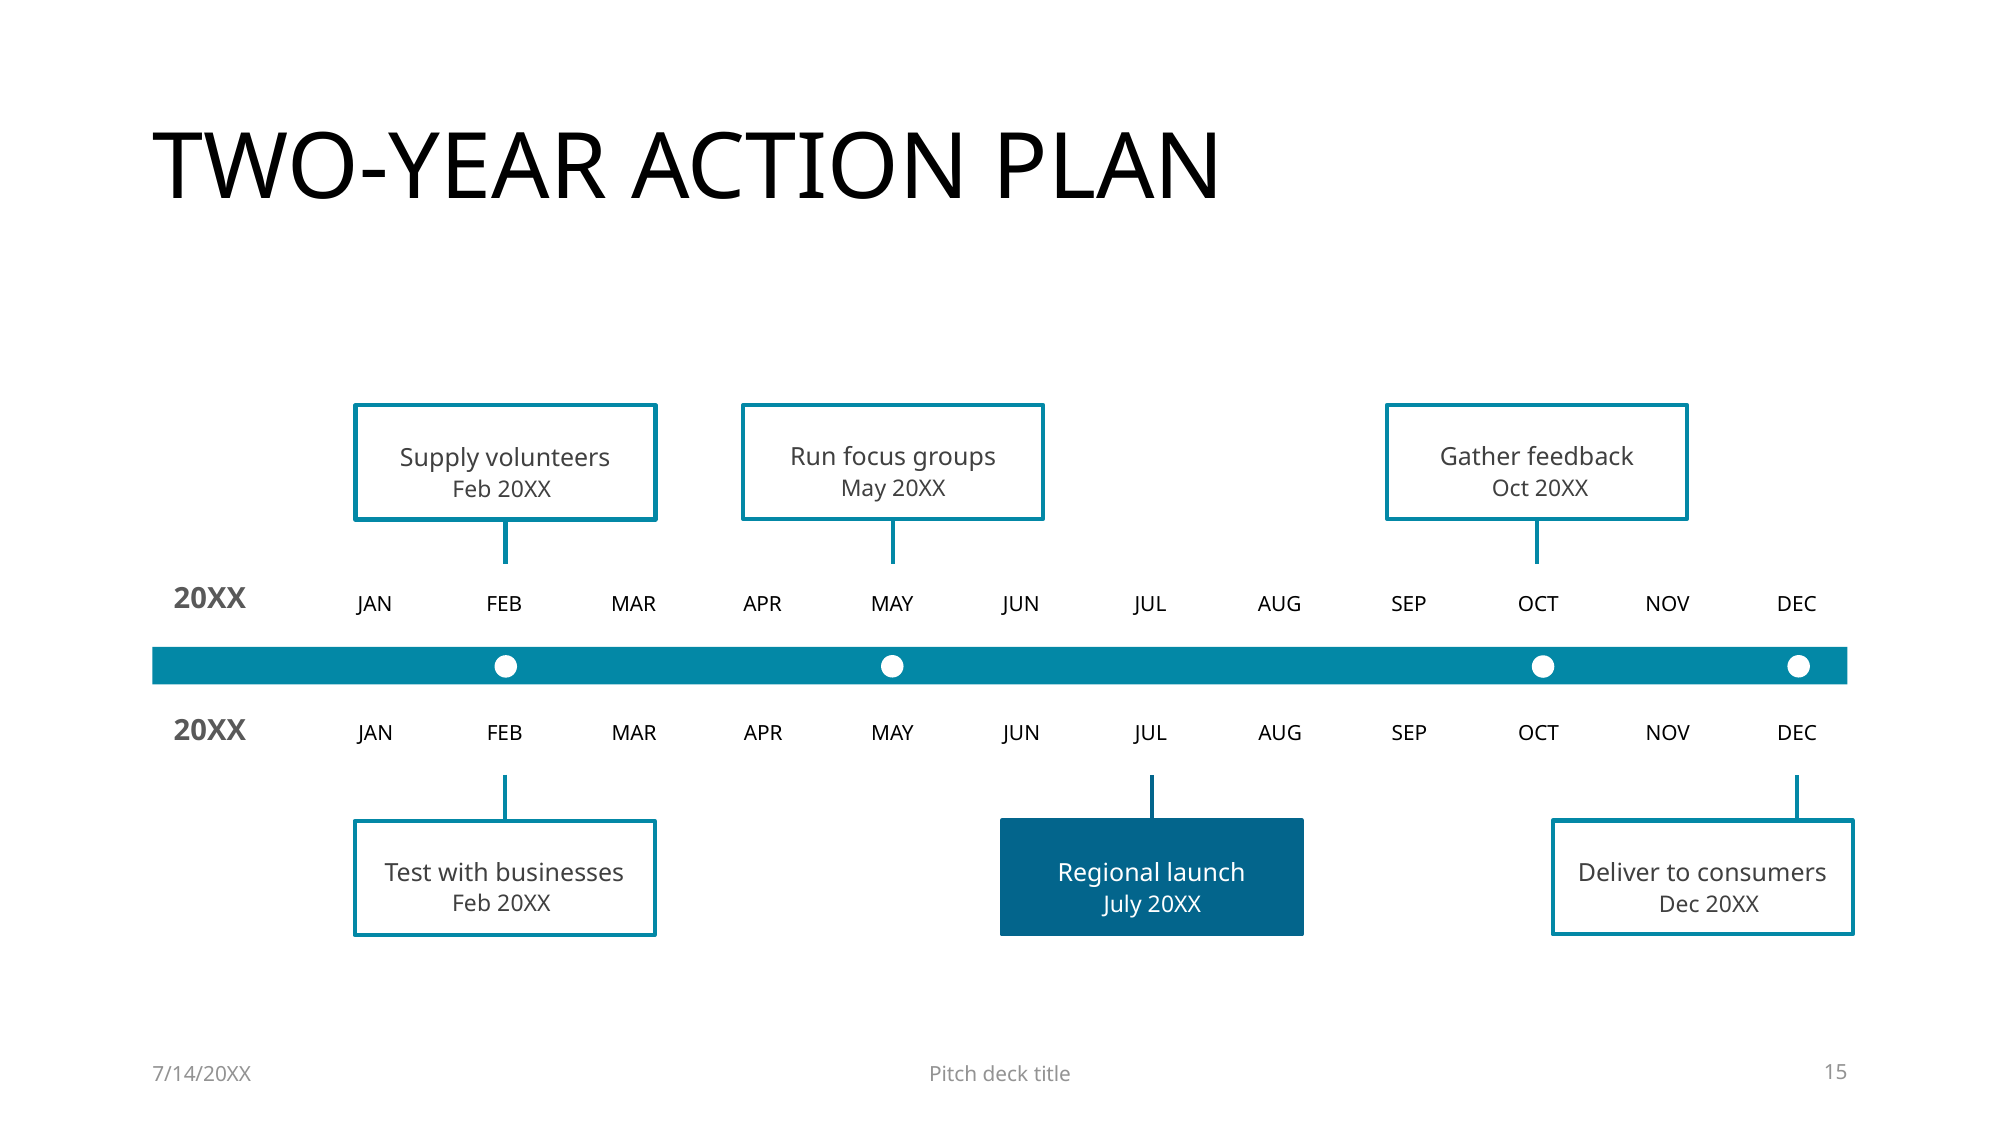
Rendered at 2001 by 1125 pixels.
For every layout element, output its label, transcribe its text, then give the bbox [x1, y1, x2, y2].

text_box July 20XX [1013, 892, 1292, 930]
list DEC [1744, 585, 1850, 619]
list APR [710, 585, 816, 619]
list MAR [581, 714, 687, 748]
list JUL [1098, 714, 1204, 748]
list JUL [1098, 585, 1203, 619]
list 20XX [150, 561, 270, 637]
list FEB [451, 585, 557, 619]
list MAY [839, 585, 945, 619]
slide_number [137, 1042, 588, 1103]
list OCT [1485, 585, 1591, 619]
list OCT [1486, 714, 1592, 748]
list JUN [969, 714, 1075, 748]
text_box May 20XX [754, 476, 1032, 514]
footer Pitch deck title [662, 1042, 1338, 1103]
list MAY [840, 714, 945, 748]
list SEP [1356, 714, 1462, 748]
list 20XX [150, 692, 270, 768]
text_box Test with businesses [354, 820, 655, 935]
text_box [493, 654, 519, 679]
list JUN [968, 585, 1074, 619]
title TWO-YEAR ACTION PLAN [137, 59, 1863, 278]
list DEC [1744, 714, 1850, 748]
list APR [710, 714, 816, 748]
list AUG [1227, 714, 1333, 748]
list JAN [322, 585, 428, 619]
text_box Oct 20XX [1401, 476, 1679, 514]
text_box Gather feedback [1386, 404, 1687, 519]
text_box Run focus groups [743, 404, 1044, 519]
text_box [1530, 654, 1556, 679]
list NOV [1615, 714, 1721, 748]
text_box Feb 20XX [363, 477, 641, 515]
text_box [880, 653, 905, 679]
list SEP [1356, 585, 1462, 619]
text_box [1786, 653, 1811, 679]
text_box Deliver to consumers [1552, 820, 1853, 935]
slide_number 15 [1412, 1042, 1863, 1103]
list Supply volunteers [354, 404, 656, 521]
list AUG [1227, 585, 1333, 619]
text_box Feb 20XX [362, 891, 641, 929]
text_box Regional launch [1001, 820, 1302, 935]
text_box Dec 20XX [1570, 892, 1848, 930]
list JAN [323, 714, 429, 748]
list FEB [452, 714, 558, 748]
list NOV [1615, 585, 1720, 619]
list MAR [580, 585, 686, 619]
